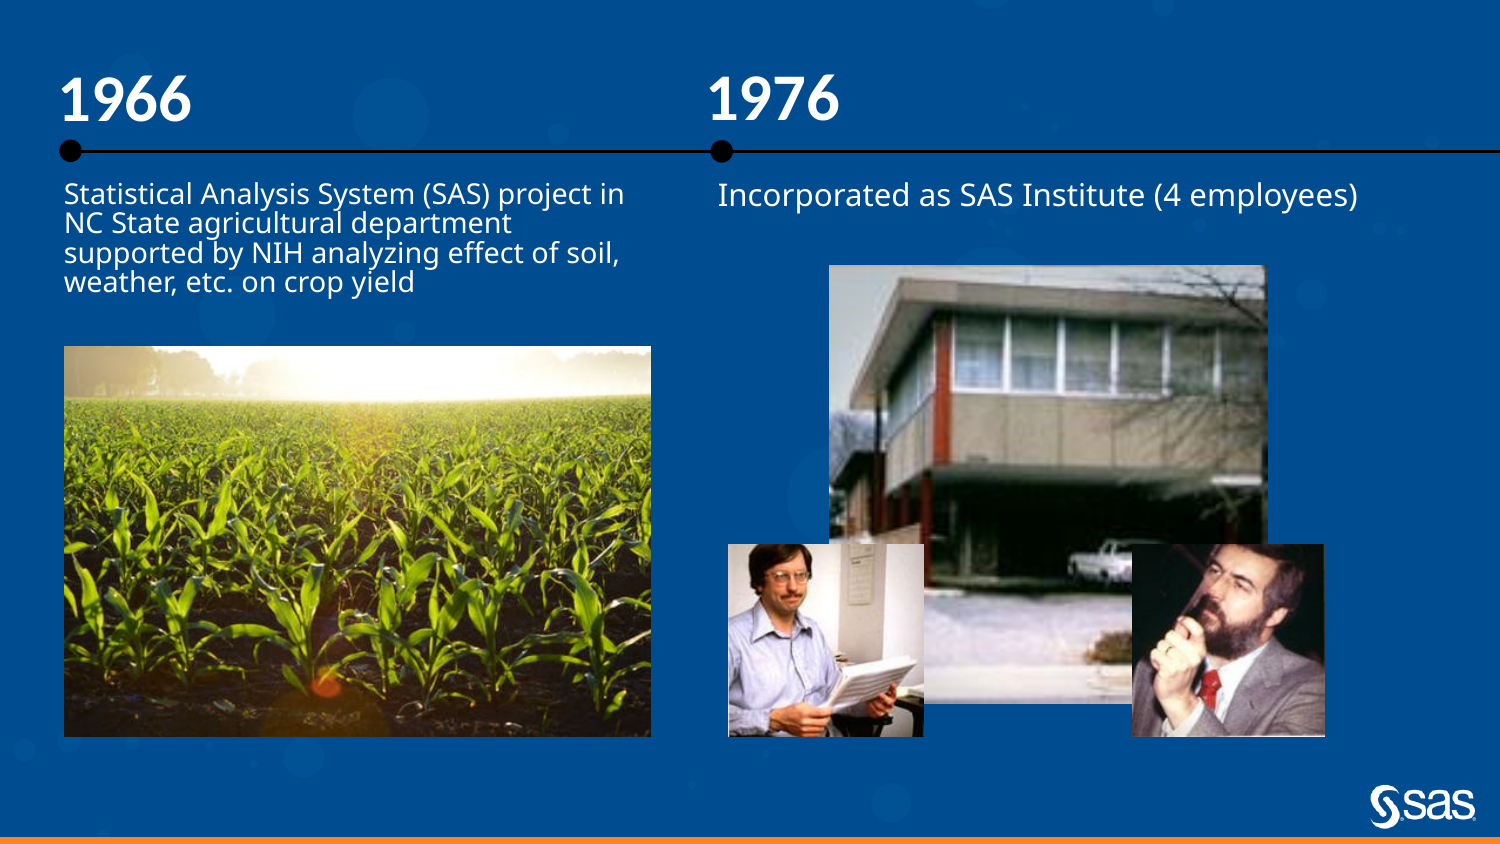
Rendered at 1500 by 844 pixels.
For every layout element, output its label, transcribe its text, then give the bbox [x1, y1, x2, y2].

text_box [709, 152, 734, 164]
text_box 1966 [42, 47, 409, 142]
text_box 1976 [690, 45, 1056, 141]
text_box [709, 139, 734, 151]
text_box Incorporated as SAS Institute (4 employees) [702, 173, 1376, 332]
picture [0, 0, 1500, 844]
text_box Statistical Analysis System (SAS) project in NC State agricultural department supported by NIH analyzing effect of soil, weather, etc. on crop yield [48, 173, 651, 332]
text_box [58, 138, 83, 164]
